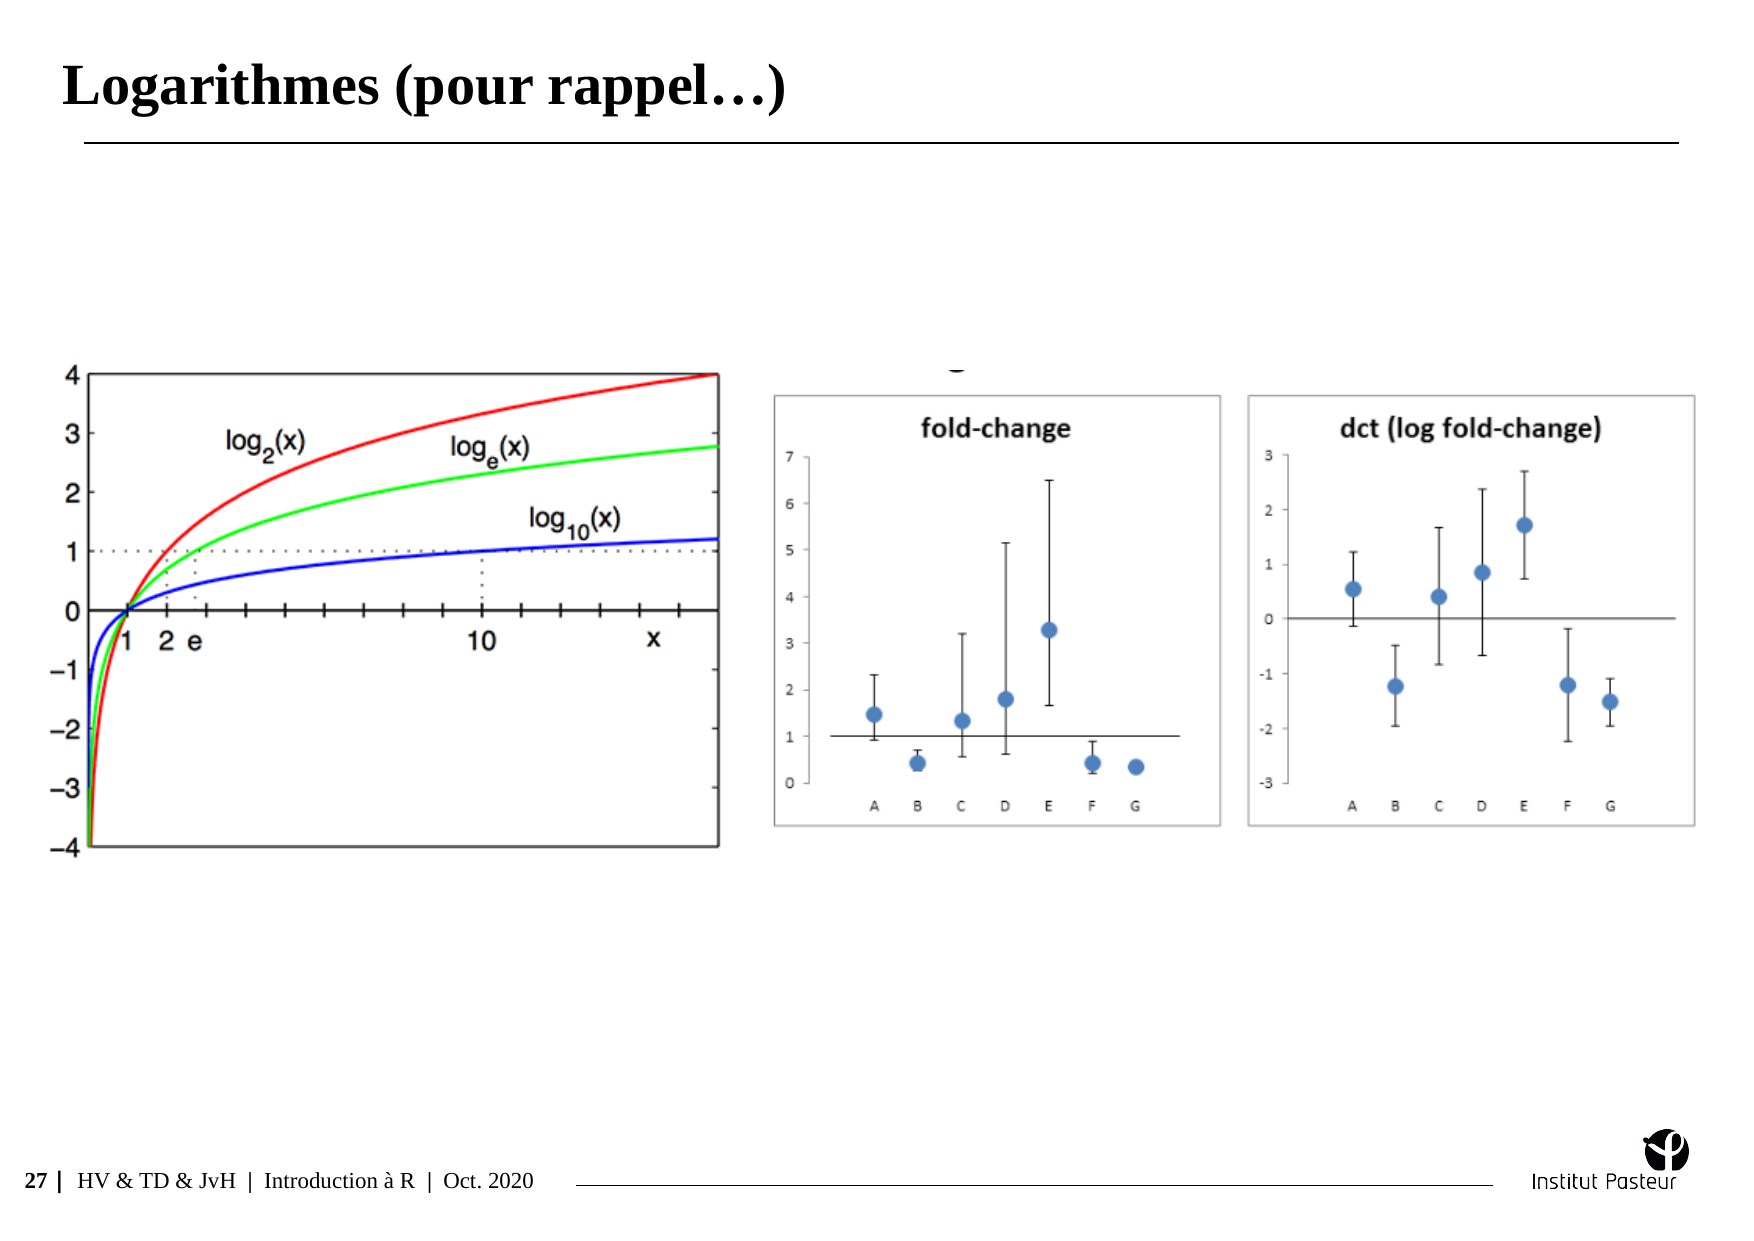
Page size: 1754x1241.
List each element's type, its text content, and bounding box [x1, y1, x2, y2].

picture [749, 369, 1730, 851]
picture [1533, 1129, 1689, 1189]
picture [49, 359, 725, 862]
text_box Logarithmes (pour rappel…) [62, 2, 1692, 160]
